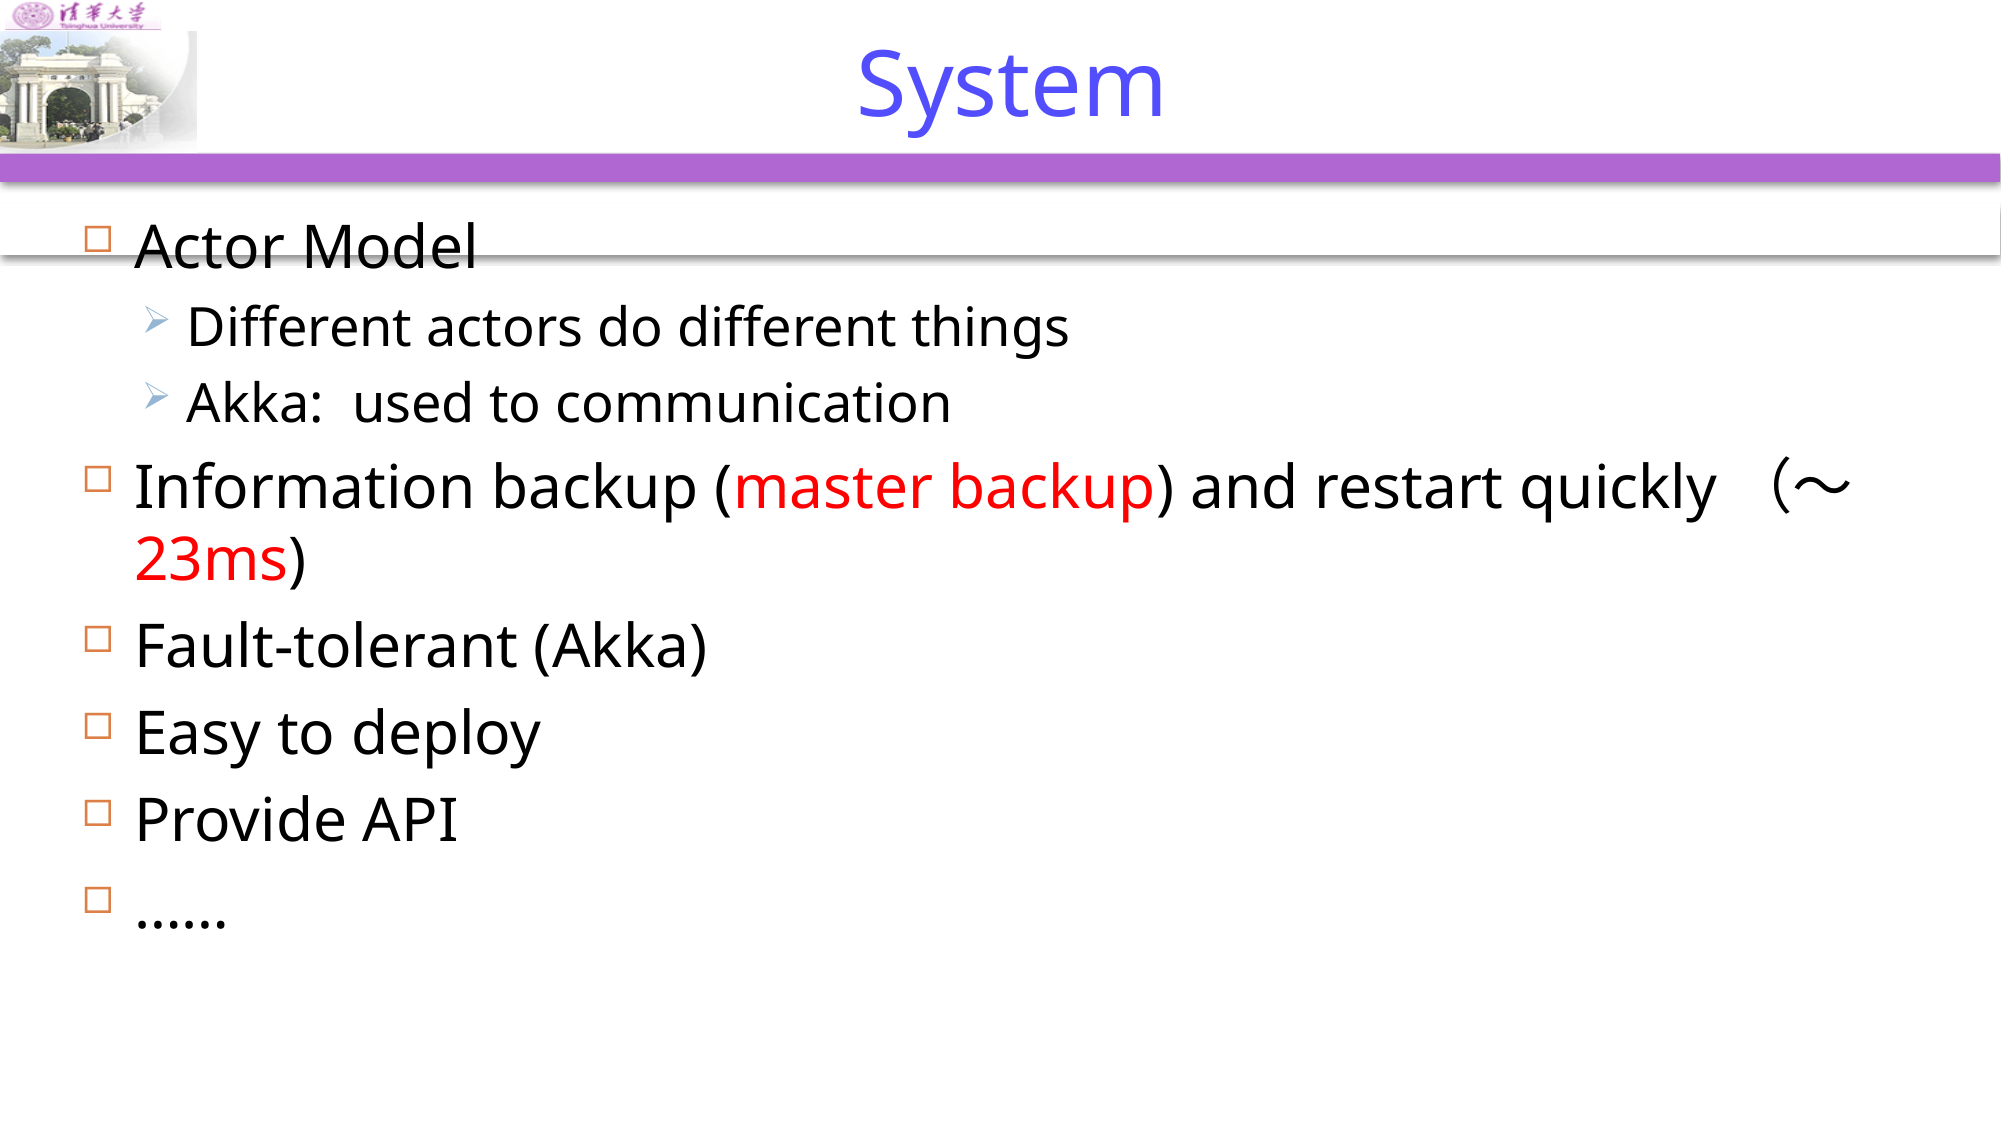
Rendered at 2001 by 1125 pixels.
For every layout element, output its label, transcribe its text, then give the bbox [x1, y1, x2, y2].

title System [66, 21, 1959, 138]
picture [0, 0, 197, 153]
list Actor Model Different actors do different things Akka: used to communication Information backup (master backup) and restart quickly（～23ms) Fault-tolerant (Akka) Easy to deploy Provide API …… [66, 200, 1959, 1103]
